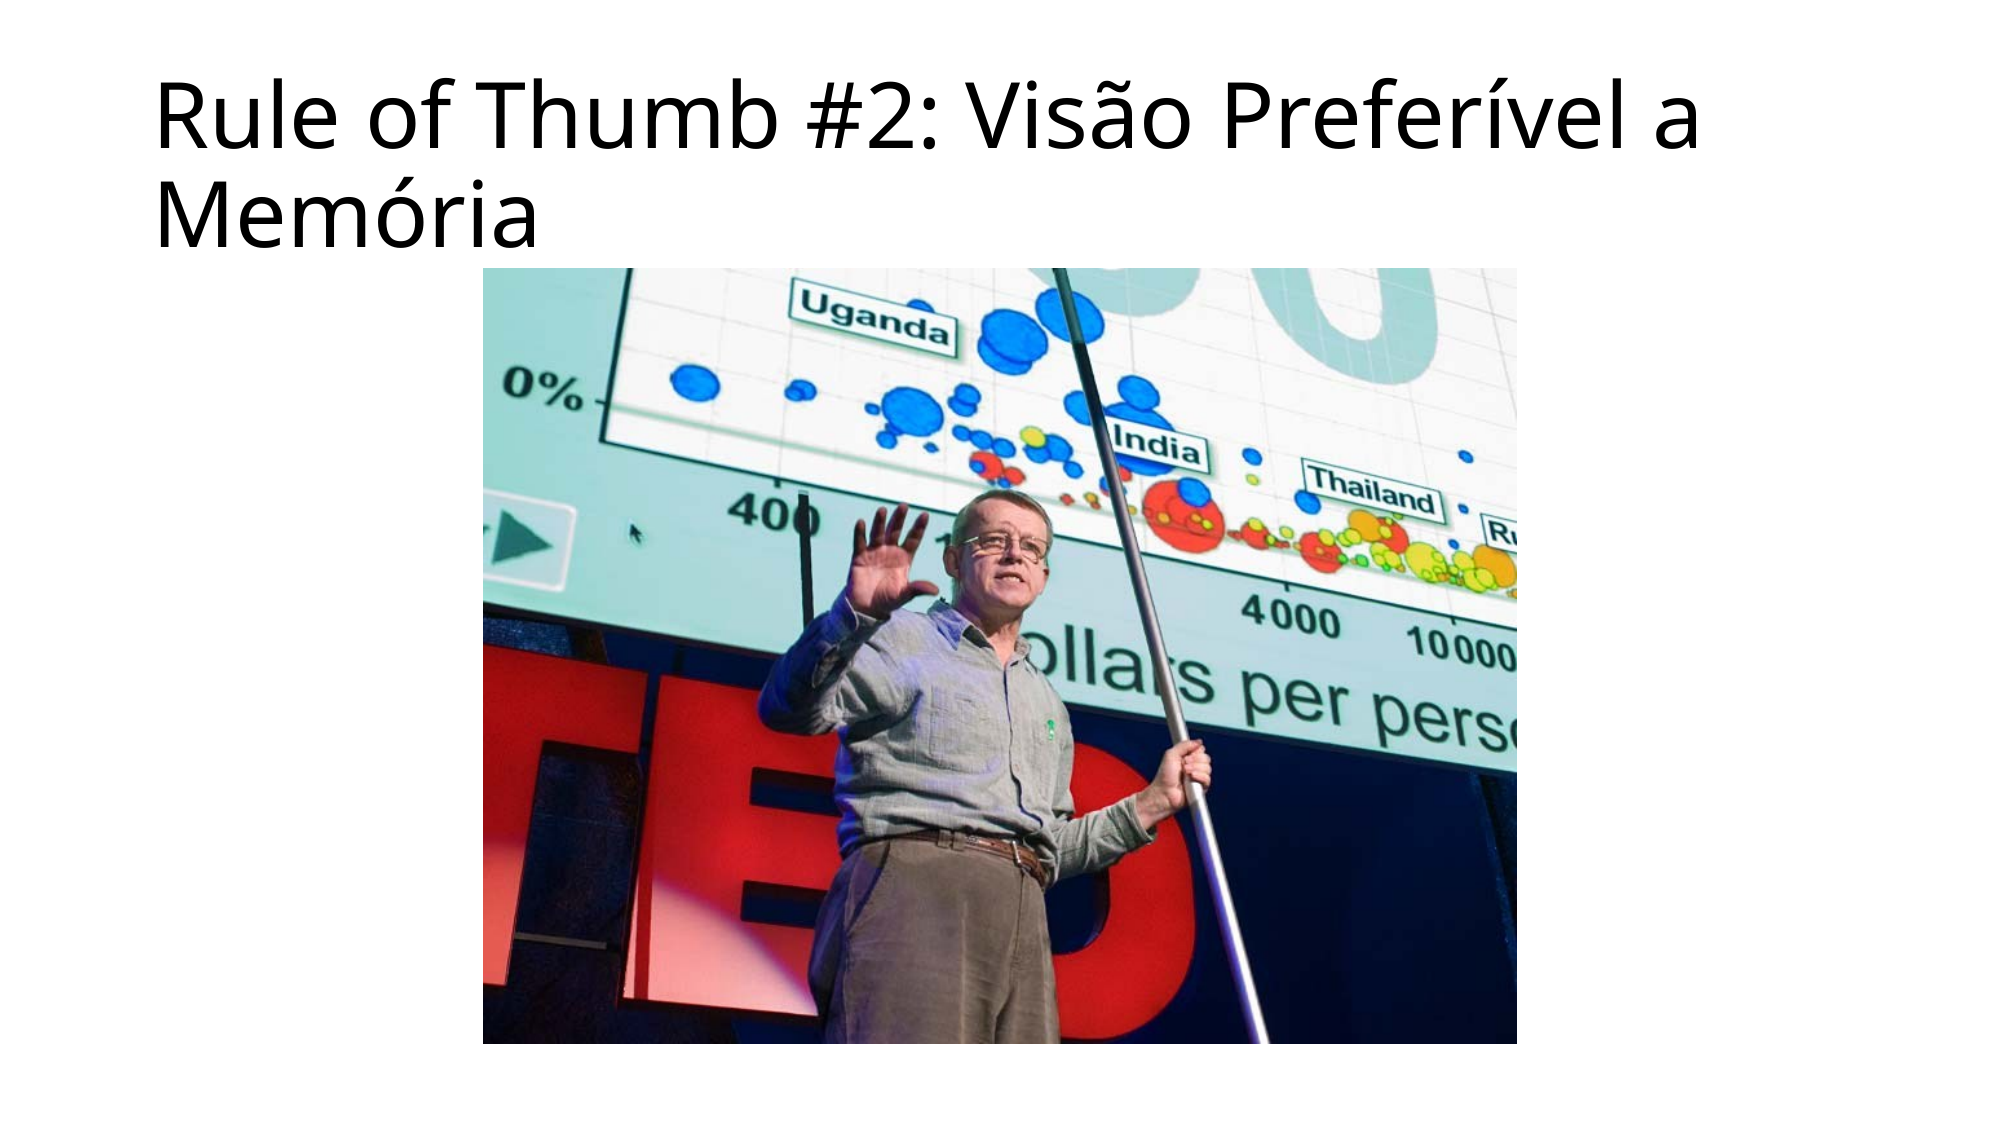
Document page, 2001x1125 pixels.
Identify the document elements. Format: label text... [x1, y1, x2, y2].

picture [483, 268, 1517, 1044]
title Rule of Thumb #2: Visão Preferível a Memória [137, 59, 1863, 278]
